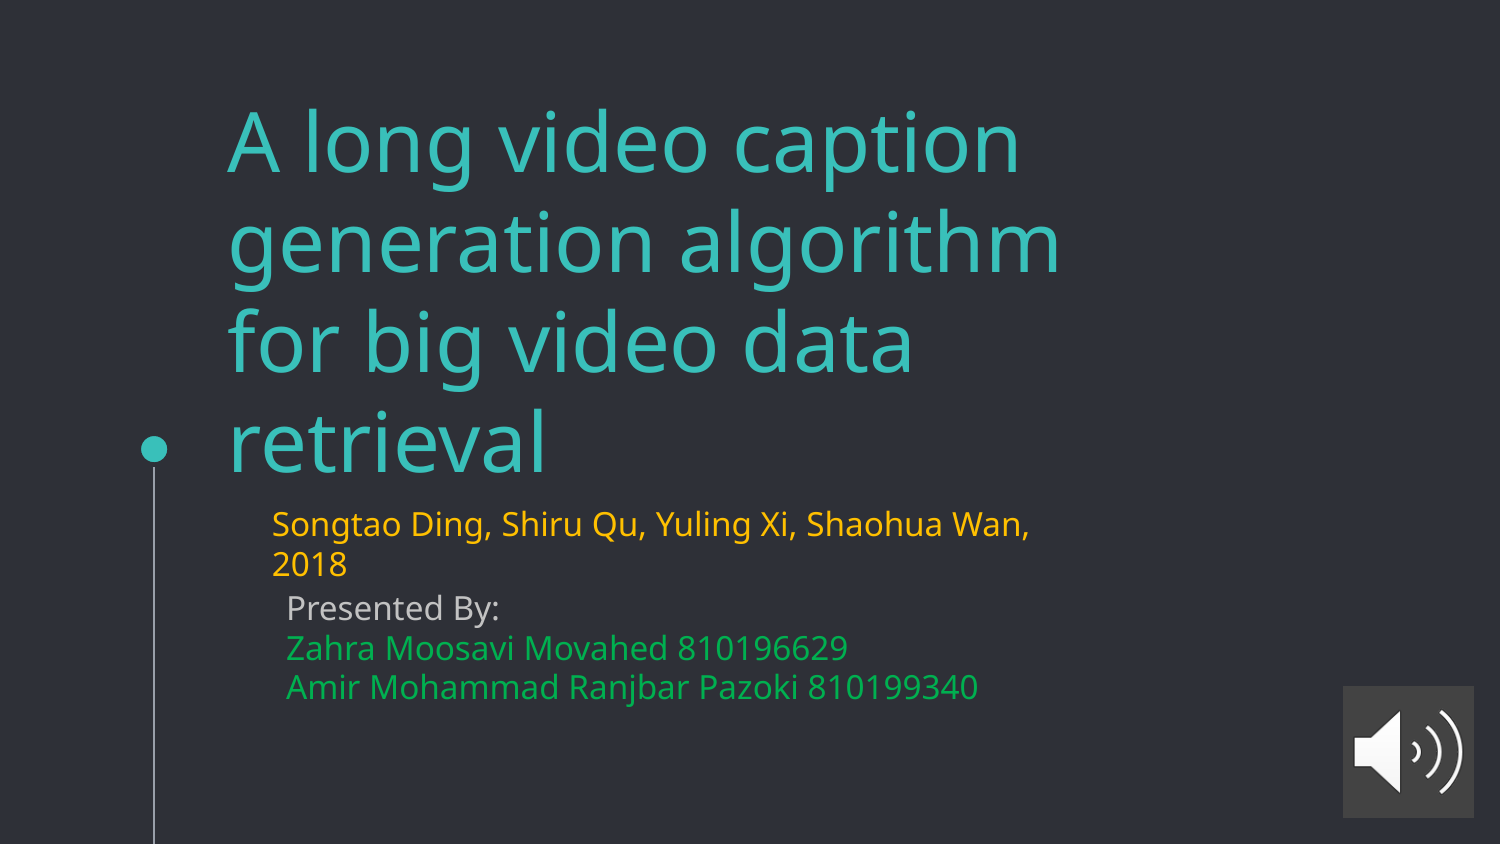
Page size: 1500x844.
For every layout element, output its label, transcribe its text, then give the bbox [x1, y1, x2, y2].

text_box Presented By: Zahra Moosavi Movahed 810196629 Amir Mohammad Ranjbar Pazoki 810199340 [270, 571, 1099, 770]
picture [1341, 685, 1476, 819]
title A long video caption generation algorithm for big video data retrieval [212, 74, 1158, 507]
text_box Songtao Ding, Shiru Qu, Yuling Xi, Shaohua Wan, 2018 [256, 488, 1114, 540]
